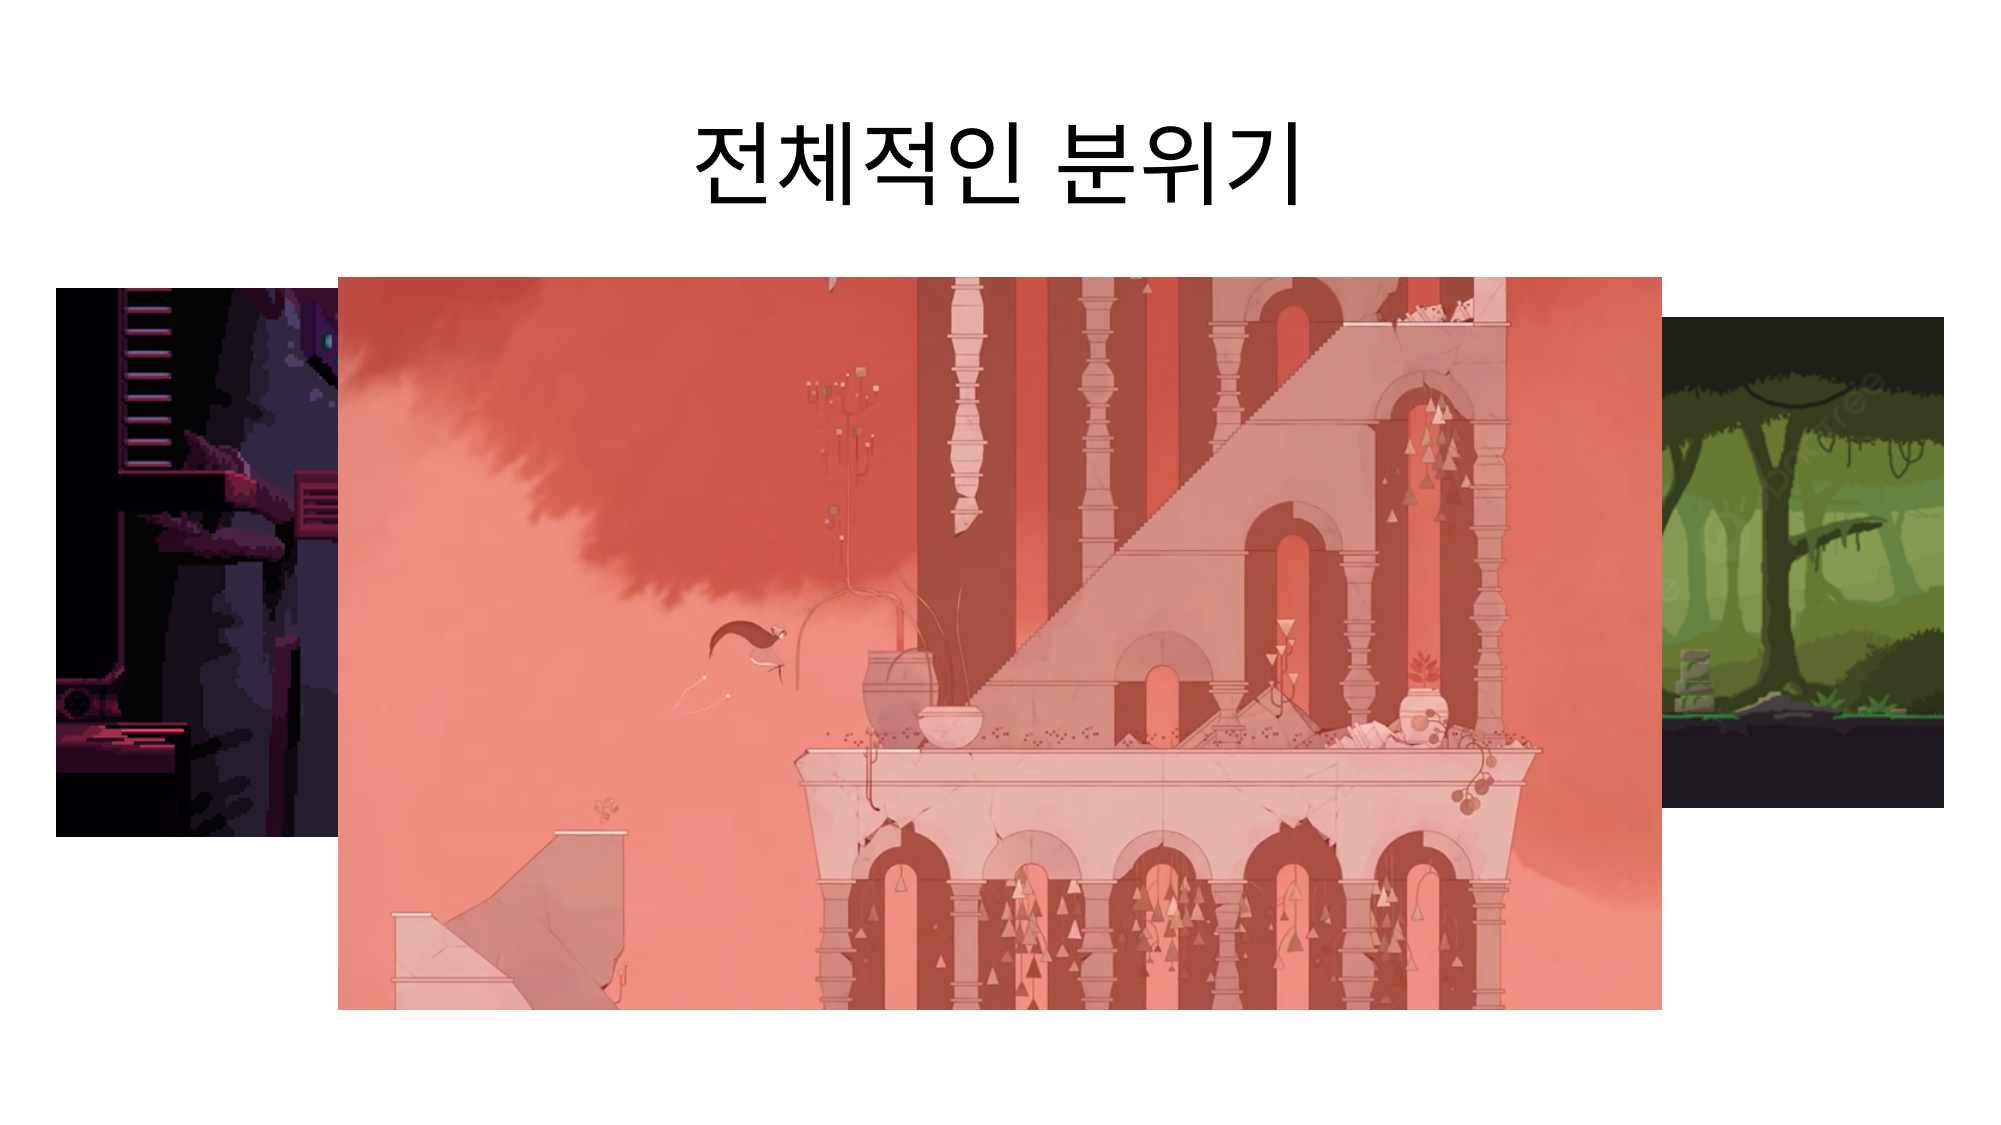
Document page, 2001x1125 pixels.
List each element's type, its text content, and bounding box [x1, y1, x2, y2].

title 전체적인 분위기 [137, 59, 1863, 278]
picture [338, 277, 1944, 1010]
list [56, 288, 338, 837]
